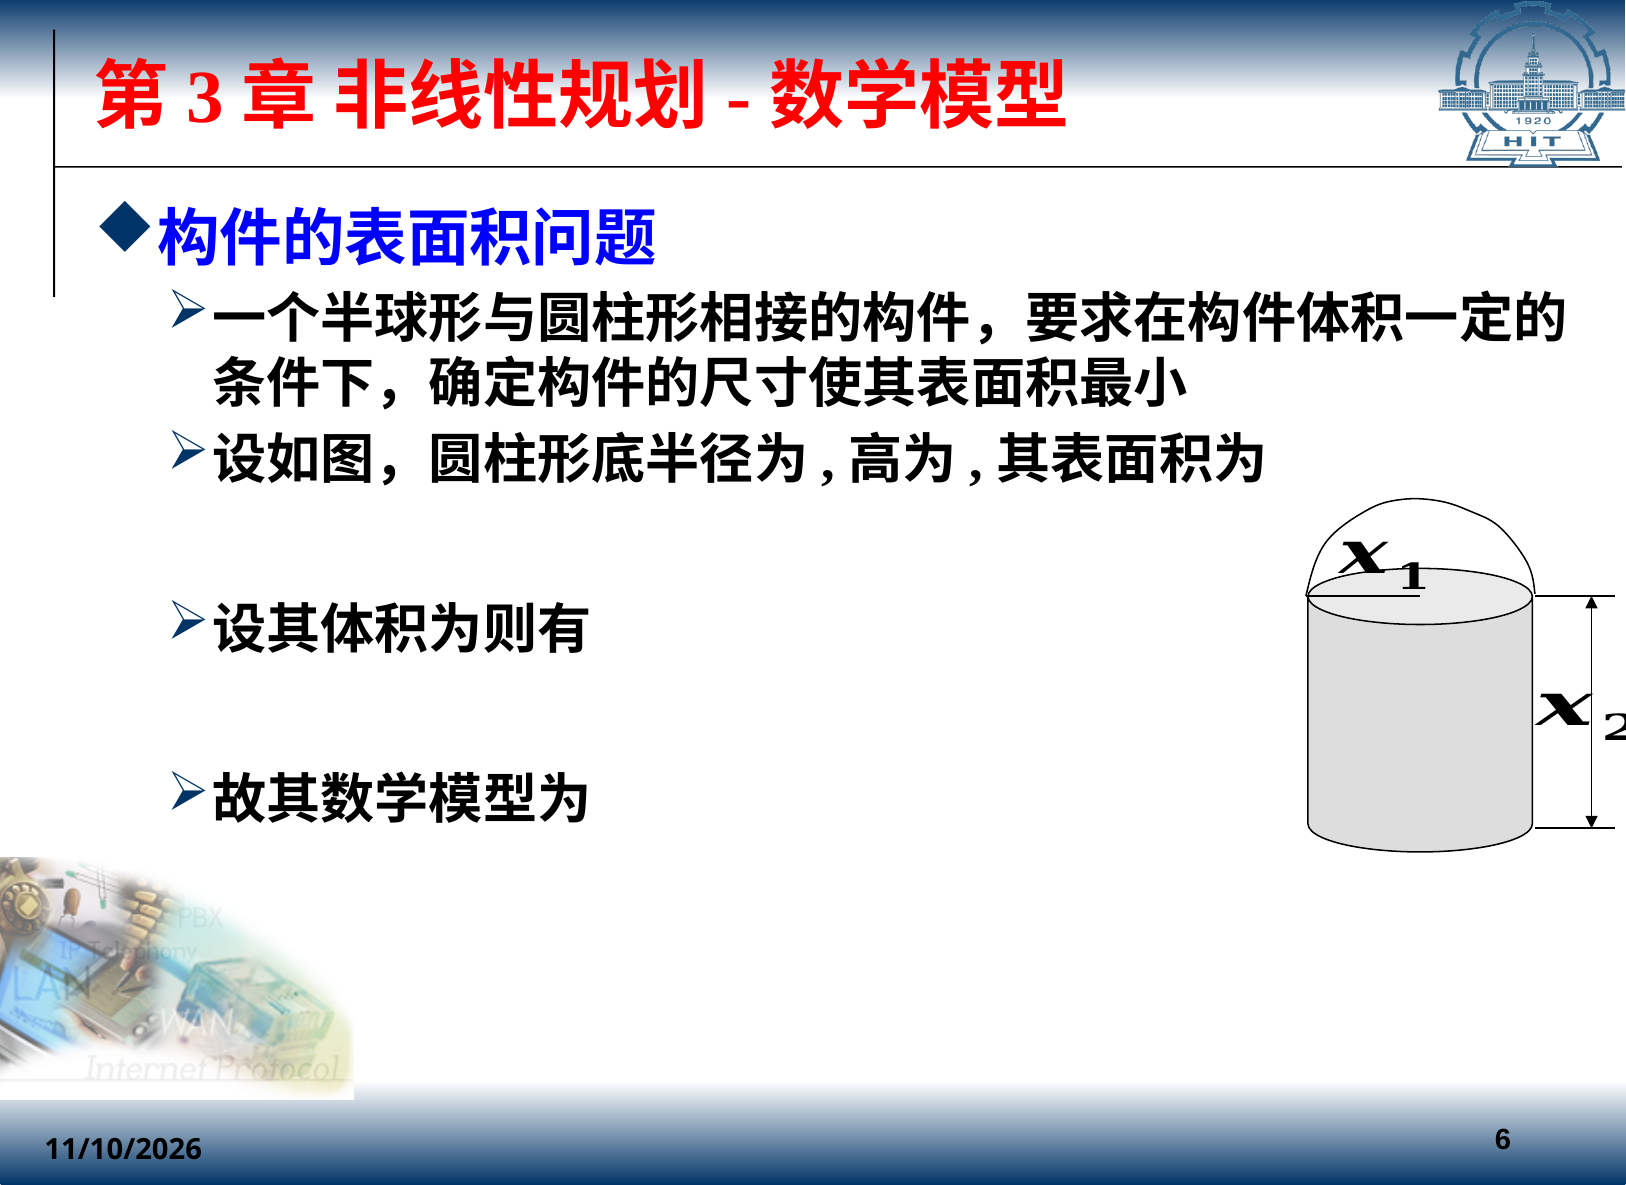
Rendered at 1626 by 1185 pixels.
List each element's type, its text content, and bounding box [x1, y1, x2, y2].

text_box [1305, 498, 1625, 853]
title 第3章 非线性规划-数学模型 [78, 29, 1498, 155]
picture [1438, 1, 1626, 167]
picture [0, 857, 354, 1100]
